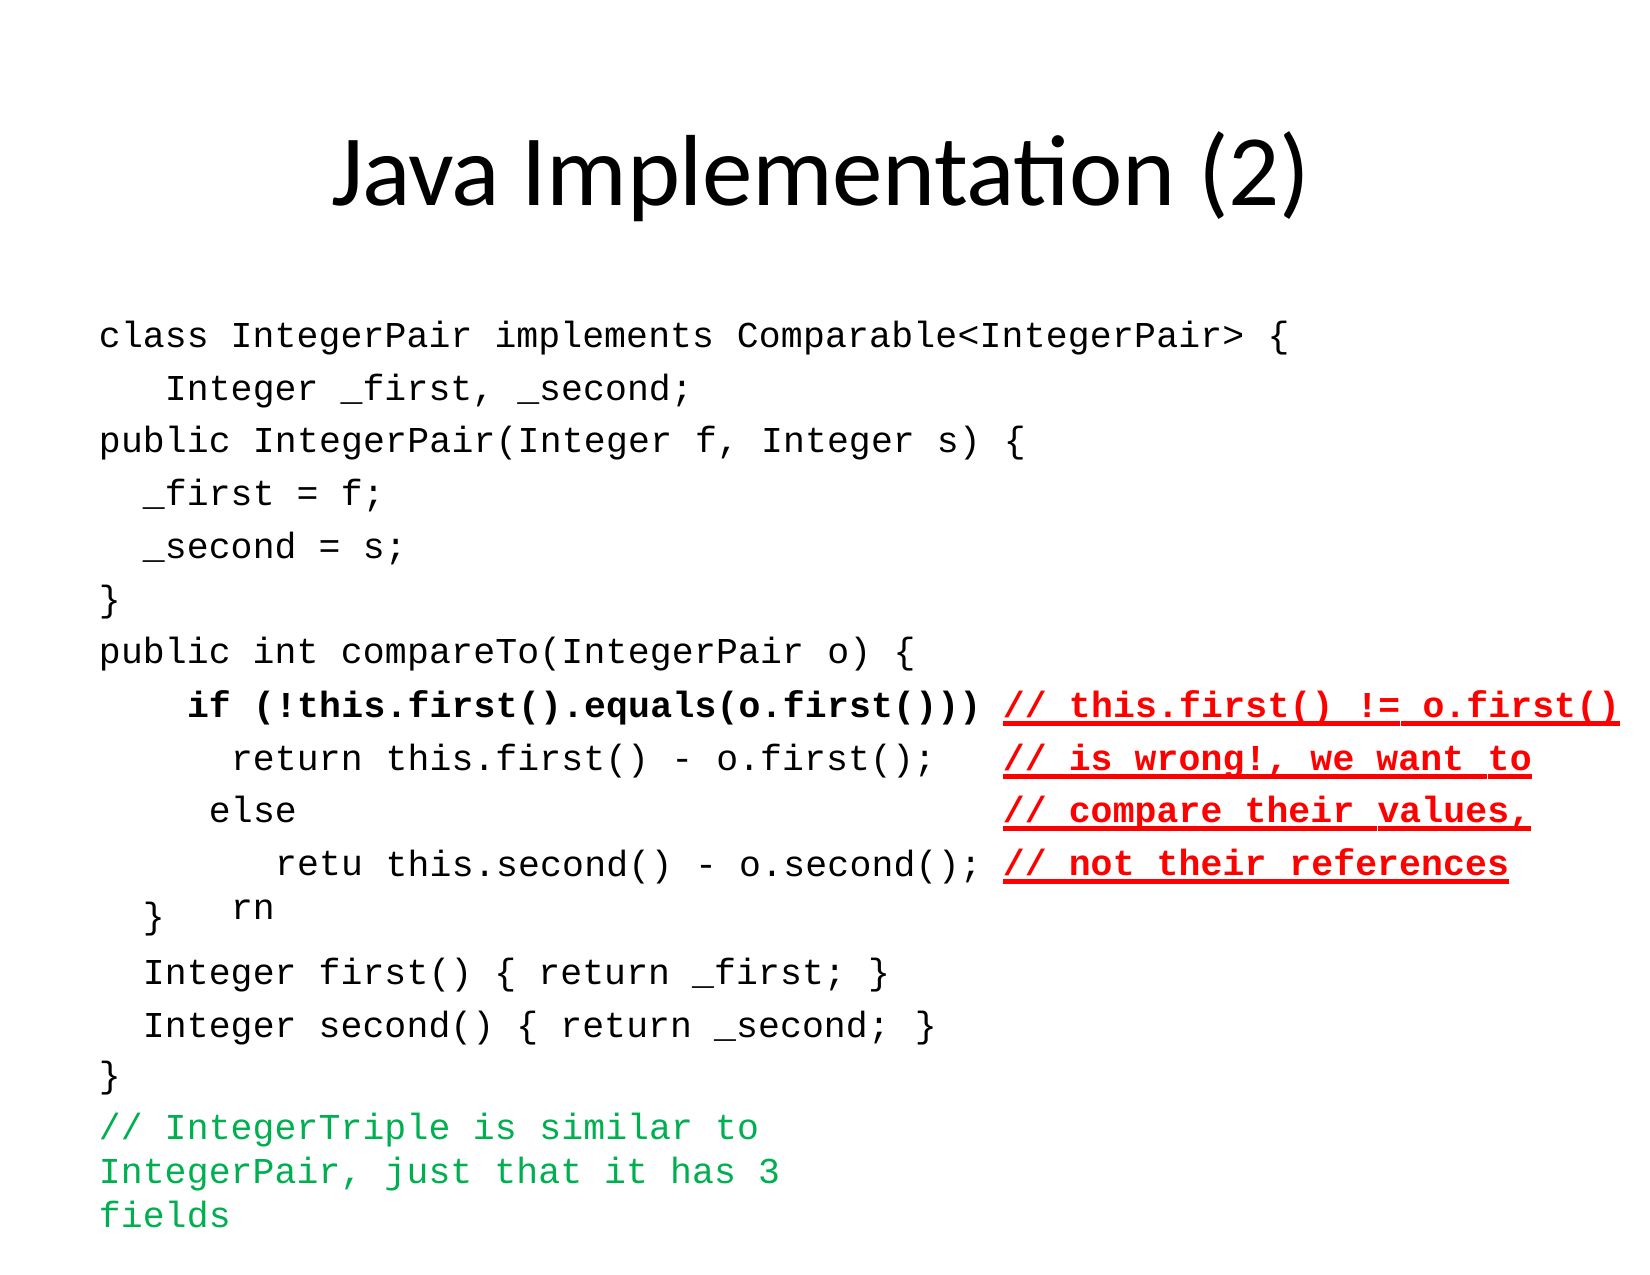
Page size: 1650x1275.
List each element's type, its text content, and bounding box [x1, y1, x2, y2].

text_box // this.first() != o.first() // is wrong!, we want to // compare their values, // not their references [1000, 681, 1623, 884]
text_box } Integer first() { return _first; } Integer second() { return _second; } } // IntegerTriple is similar to IntegerPair, just that it has 3 fields [96, 892, 1623, 1235]
text_box this.first() - o.first(); [383, 733, 939, 778]
text_box this.second() - o.second(); [383, 839, 983, 884]
title Java Implementation (2) [128, 104, 1522, 318]
text_box return else return [185, 725, 366, 892]
text_box class IntegerPair implements Comparable<IntegerPair> { Integer _first, _second; public IntegerPair(Integer f, Integer s) { _first = f; _second = s; } public int compareTo(IntegerPair o) { [96, 302, 1292, 672]
text_box if (!this.first().equals(o.first())) [185, 681, 983, 725]
